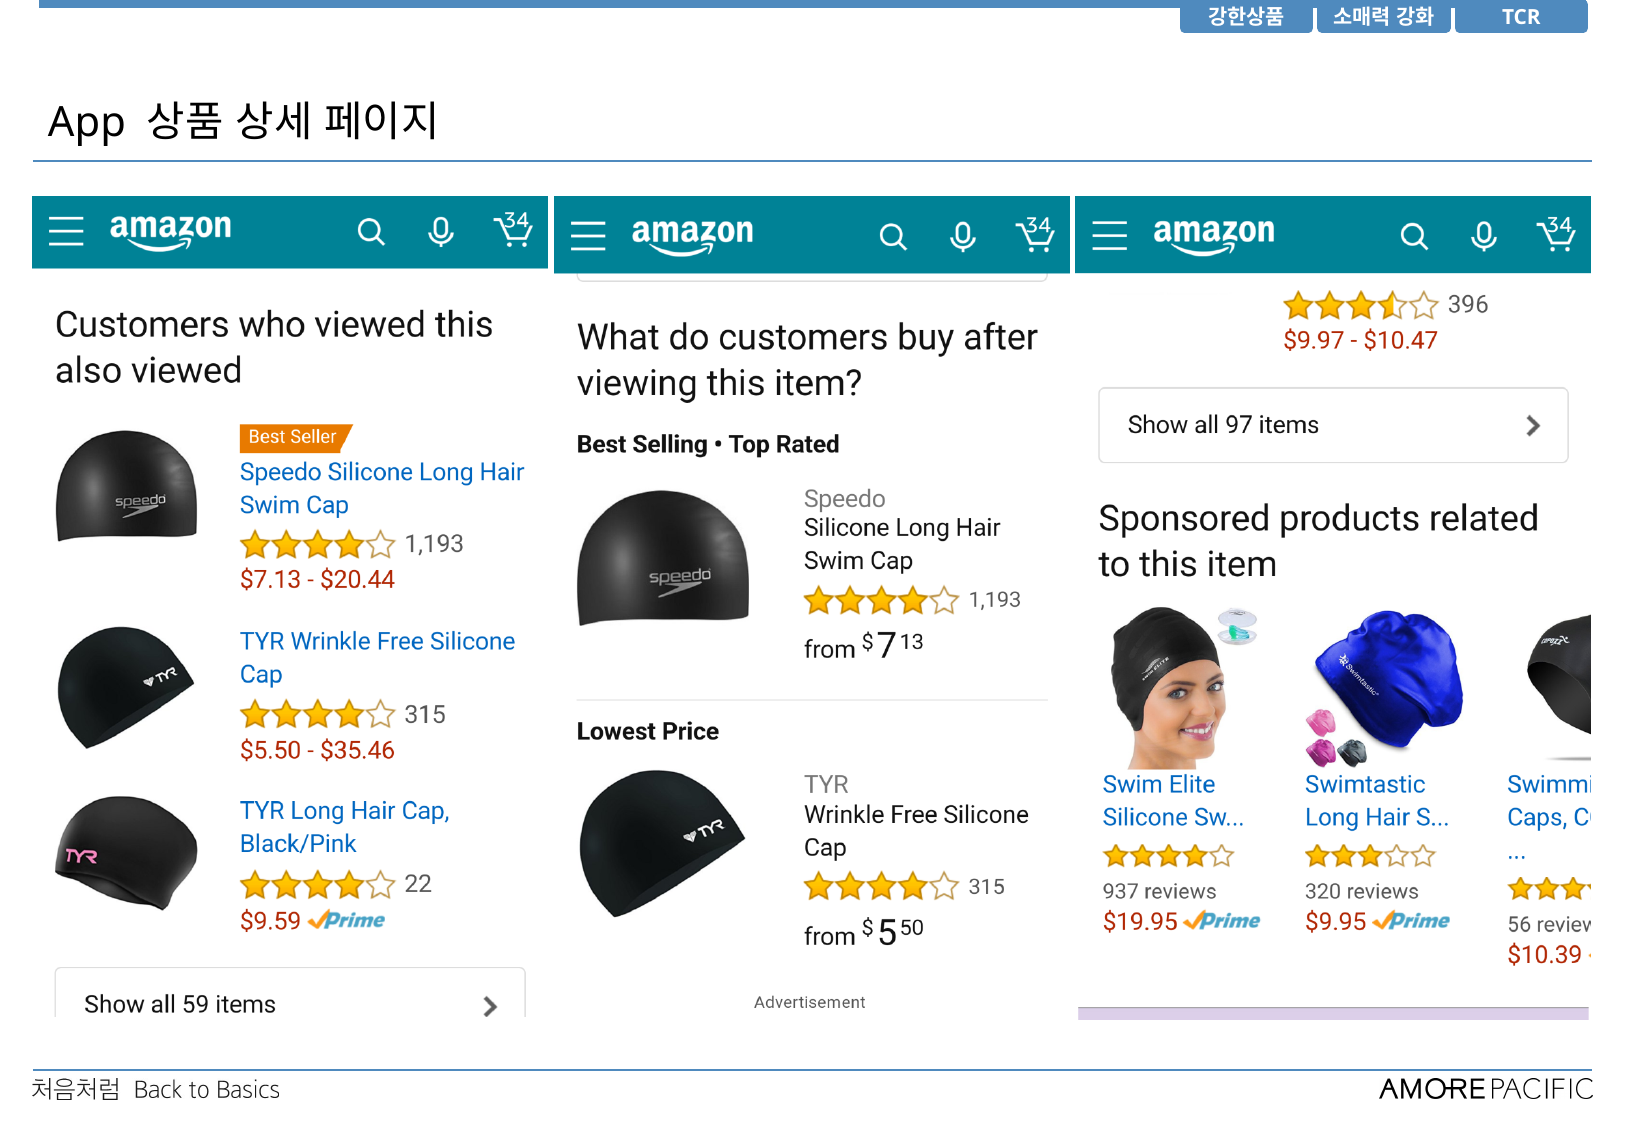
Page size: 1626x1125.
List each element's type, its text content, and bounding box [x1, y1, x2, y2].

picture [32, 195, 549, 1017]
picture [1075, 195, 1591, 1020]
picture [32, 1078, 279, 1100]
picture [1379, 1078, 1593, 1099]
picture [553, 196, 1070, 1022]
text_box App 상품 상세 페이지 [32, 78, 1274, 162]
